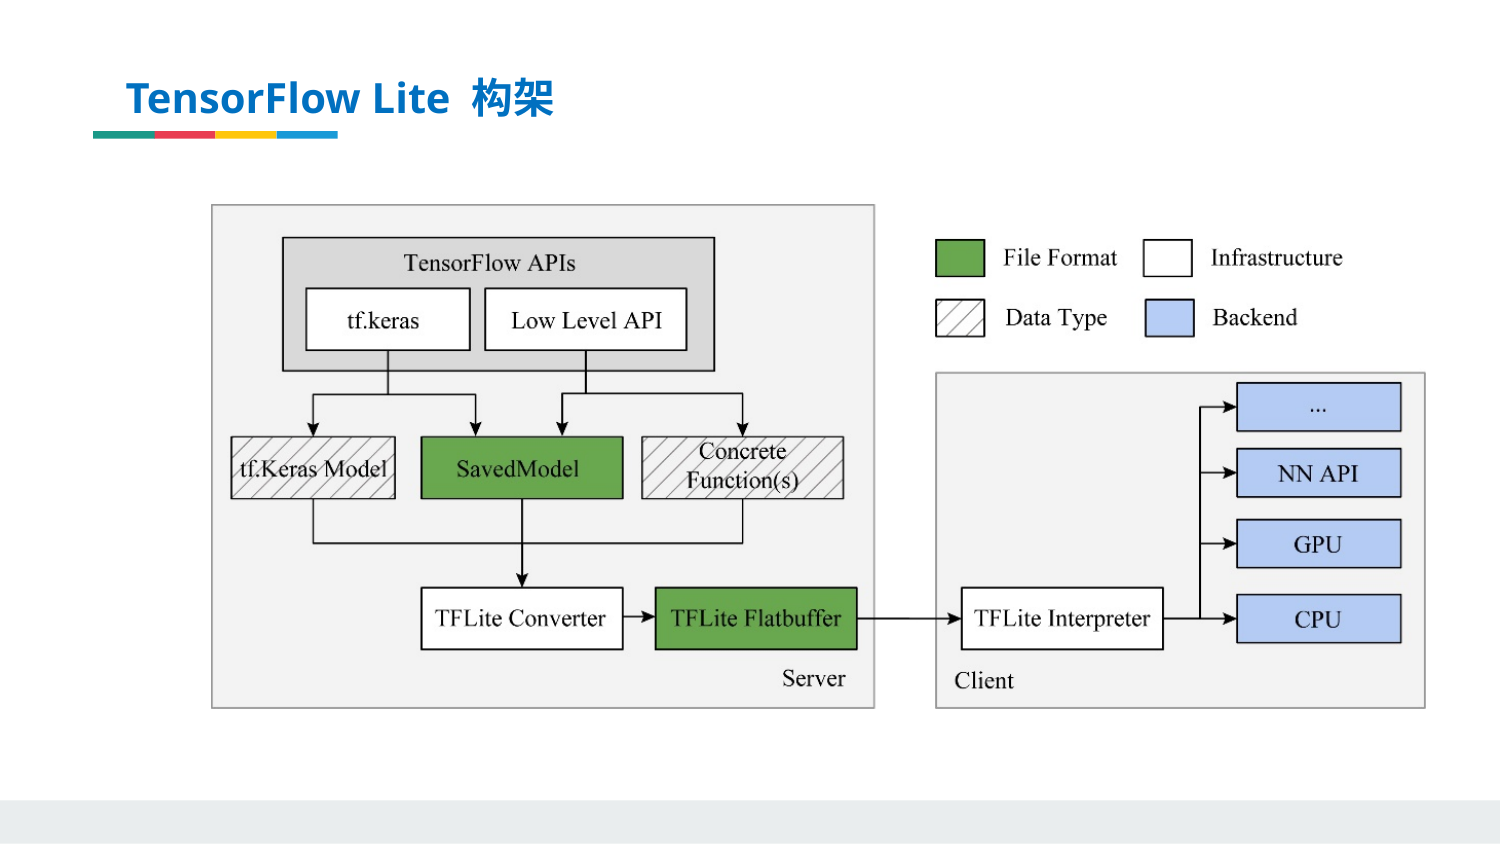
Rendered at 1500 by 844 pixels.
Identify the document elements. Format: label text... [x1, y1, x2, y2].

picture [210, 204, 1426, 710]
text_box TensorFlow Lite 构架 [110, 56, 659, 145]
